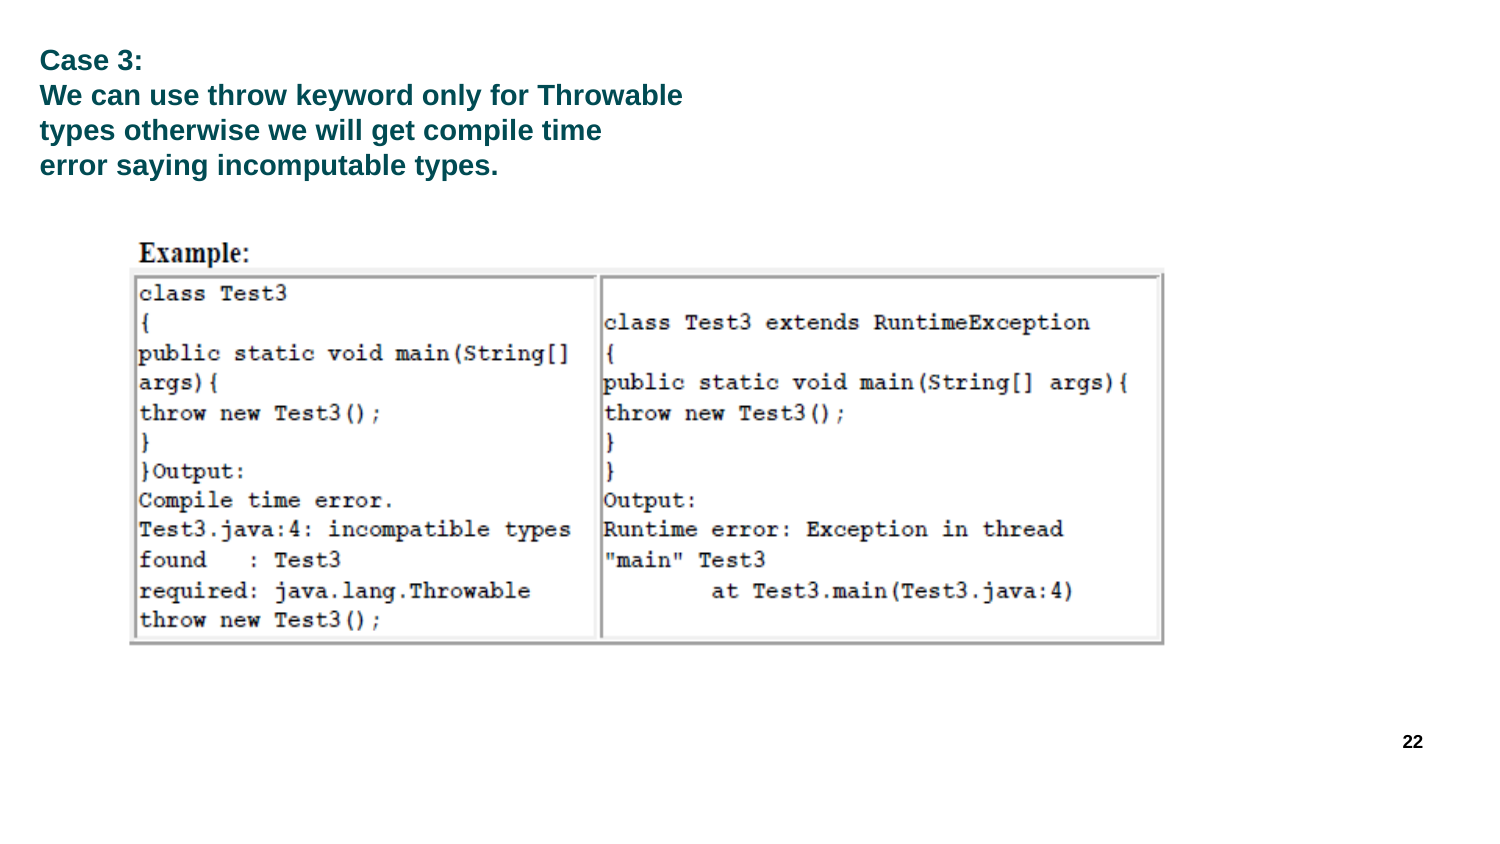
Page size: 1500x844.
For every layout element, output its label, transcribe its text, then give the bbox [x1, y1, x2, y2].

text_box 22 [1387, 721, 1439, 760]
text_box Case 3: We can use throw keyword only for Throwable types otherwise we will get compile time error saying incomputable types. [24, 34, 775, 189]
picture [124, 241, 1174, 660]
